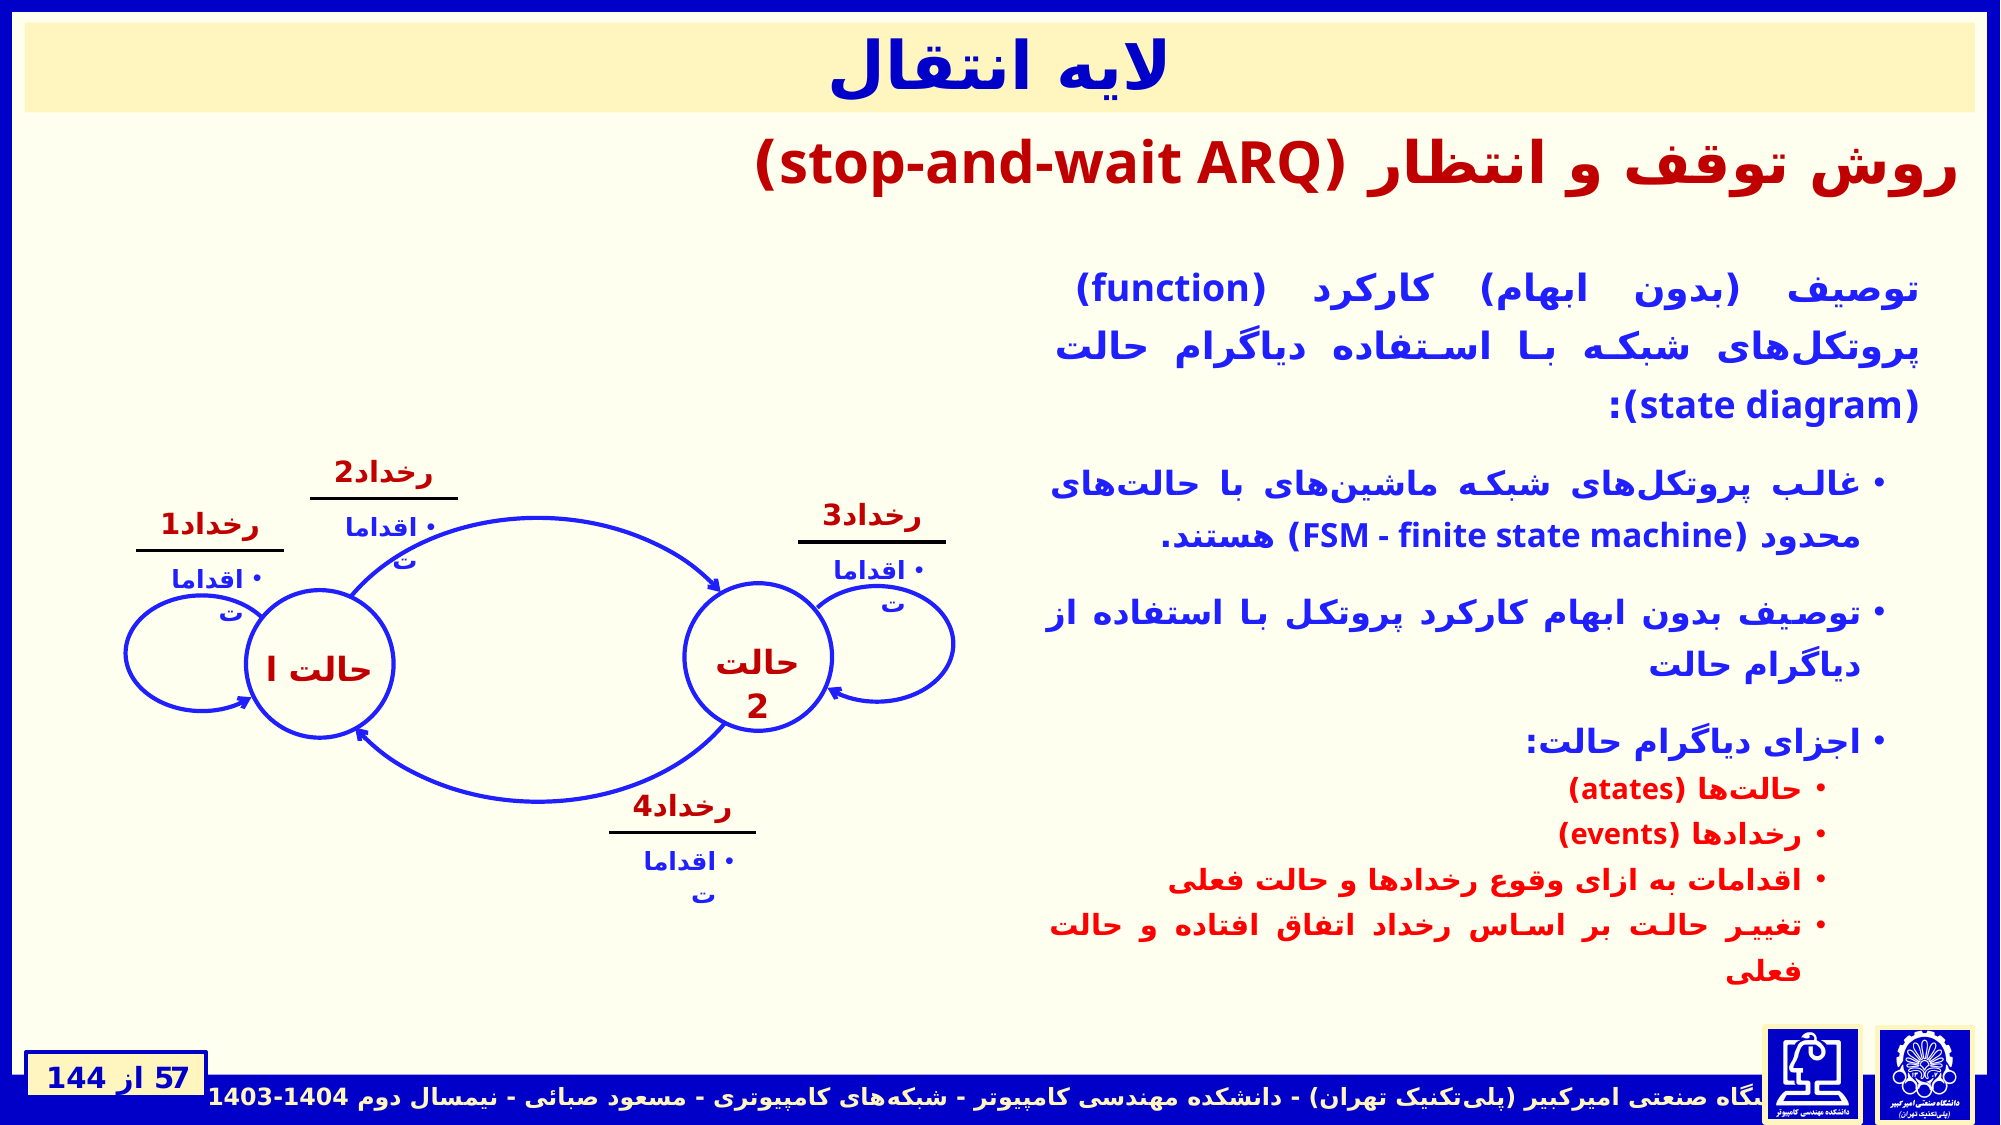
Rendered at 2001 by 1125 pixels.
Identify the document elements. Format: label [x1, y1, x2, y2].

text_box [683, 583, 833, 731]
text_box [245, 590, 394, 738]
text_box [0, 0, 2000, 1125]
